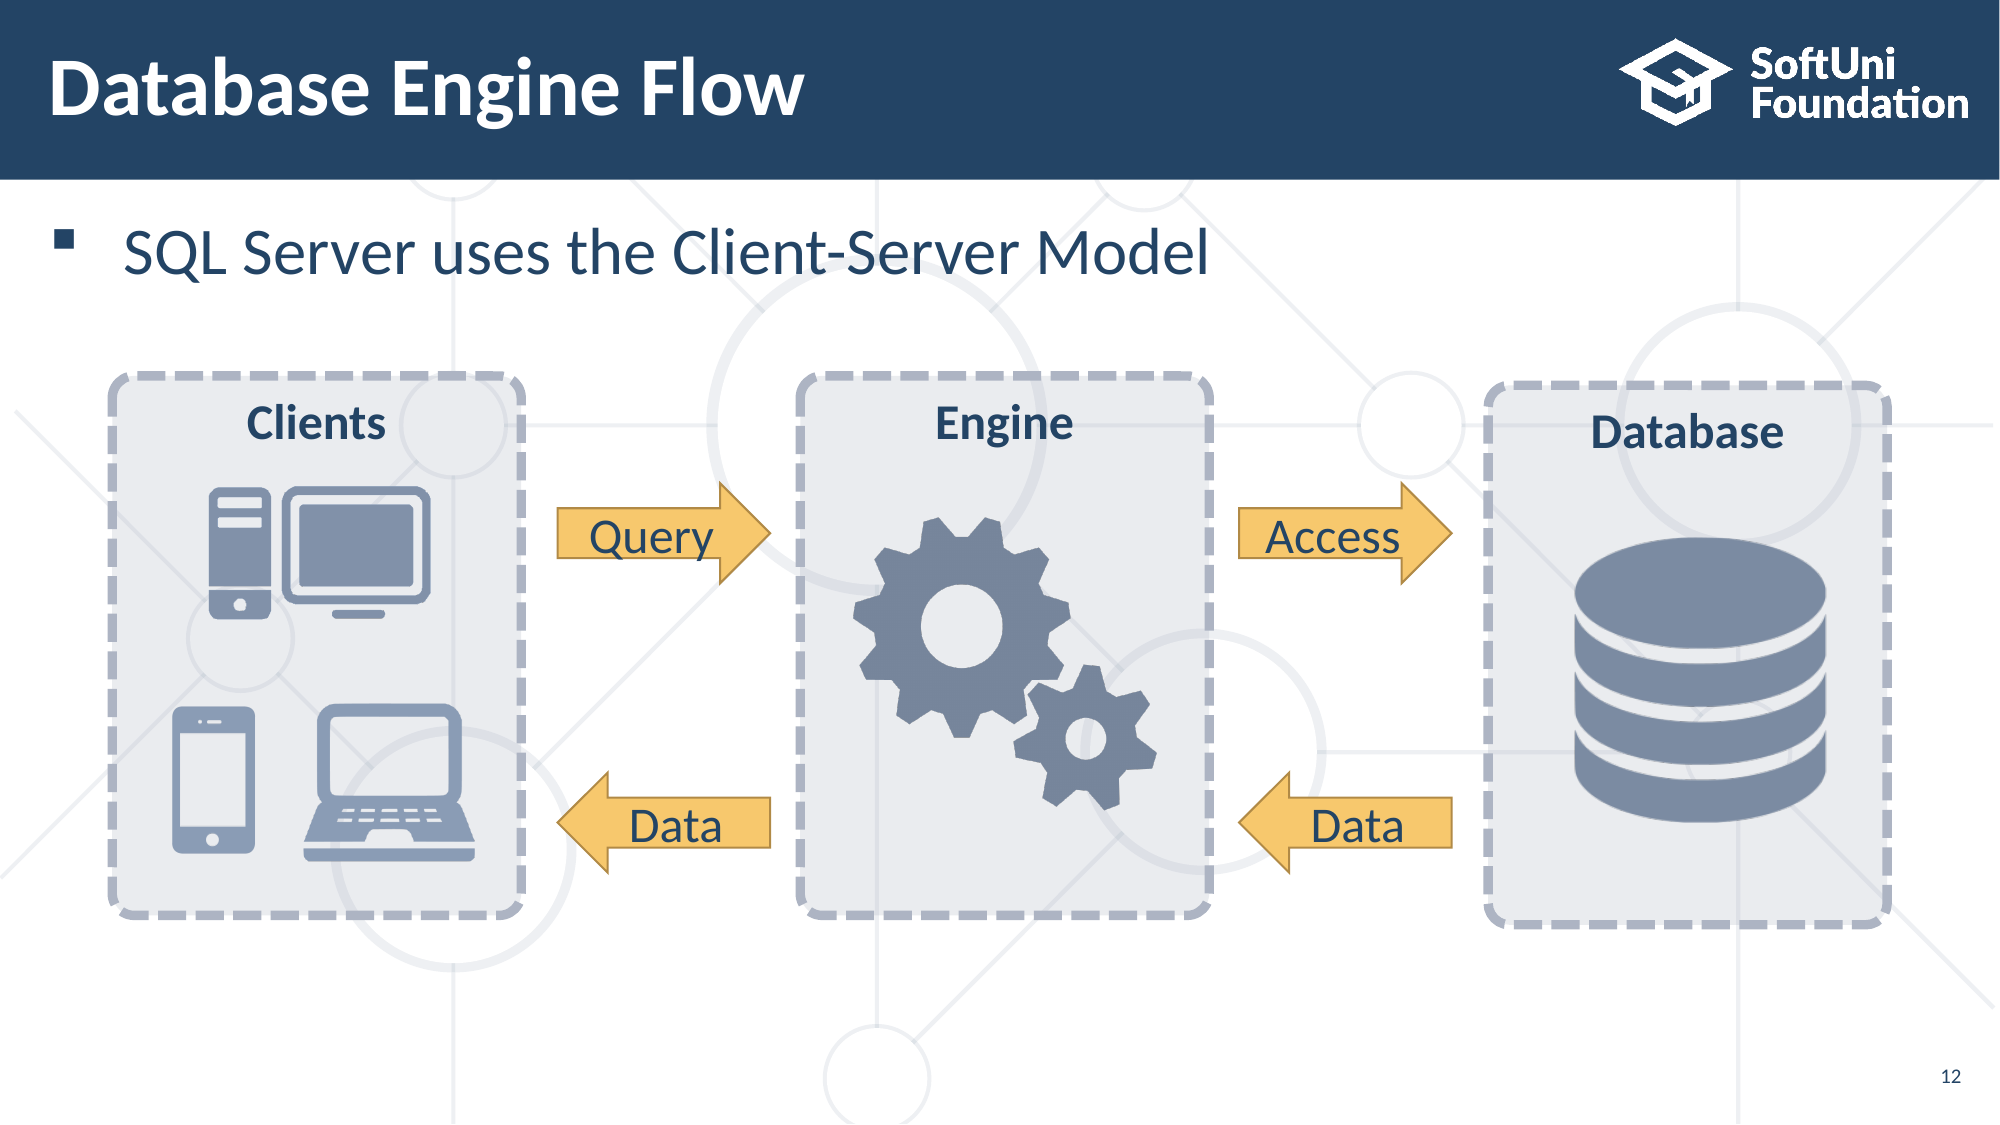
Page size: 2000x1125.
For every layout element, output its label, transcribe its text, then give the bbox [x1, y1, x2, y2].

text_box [799, 375, 1210, 916]
text_box Data [1239, 772, 1452, 873]
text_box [111, 375, 522, 916]
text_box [1487, 385, 1888, 926]
text_box Query [557, 483, 771, 584]
text_box Data [557, 772, 771, 873]
picture [1618, 38, 1968, 126]
text_box Access [1239, 483, 1452, 584]
title Database Engine Flow [31, 16, 1591, 162]
list SQL Server uses the Client-Server Model [31, 198, 1968, 1112]
